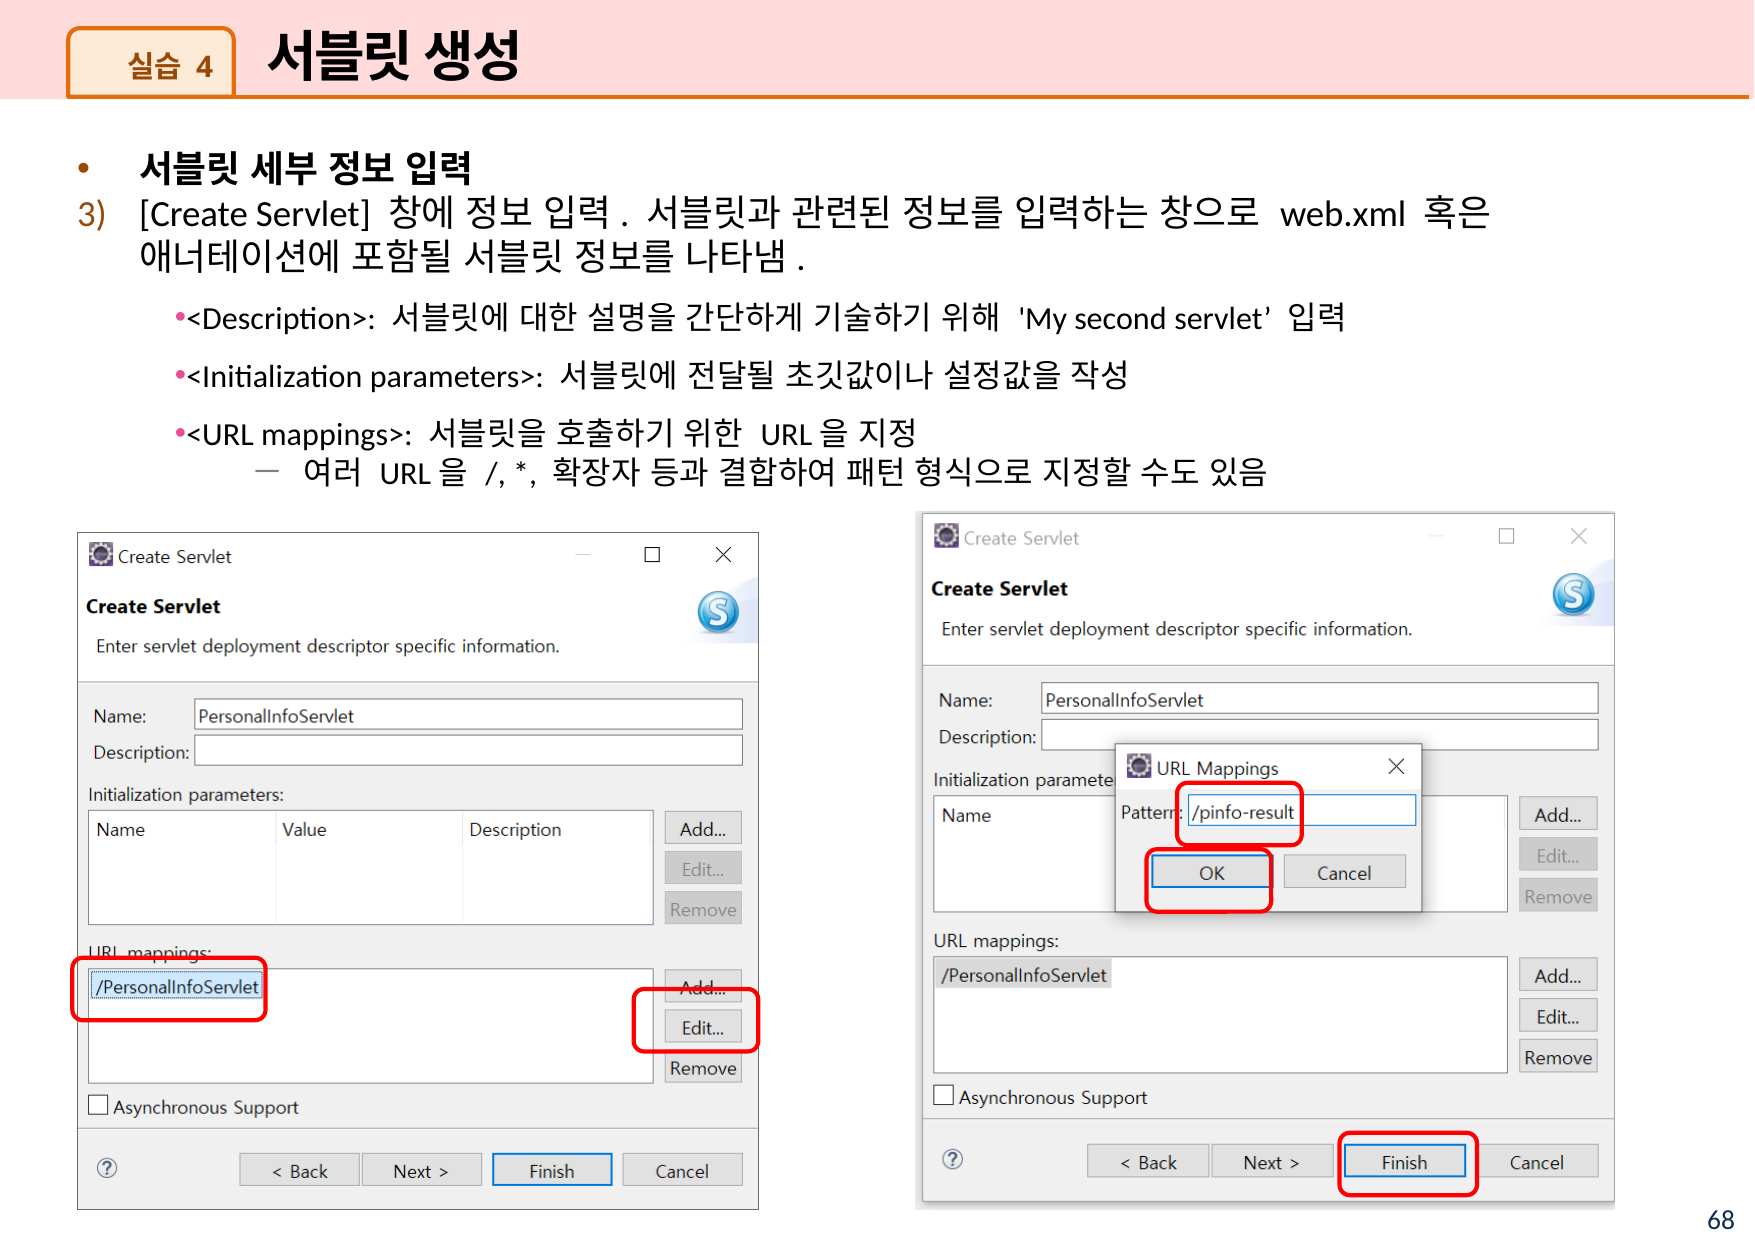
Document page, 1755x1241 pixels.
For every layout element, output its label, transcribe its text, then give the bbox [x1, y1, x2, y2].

list 서블릿 세부 정보 입력 [Create Servlet] 창에 정보 입력. 서블릿과 관련된 정보를 입력하는 창으로 web.xml 혹은 애너테이션에 포함될 서블릿 정보를 나타냄. <Description>: 서블릿에 대한 설명을 간단하게 기술하기 위해 'My second servlet’ 입력 <Initialization parameters>: 서블릿에 전달될 초깃값이나 설정값을 작성 <URL mappings>: 서블릿을 호출하기 위한 URL을 지정 여러 URL을 /, *, 확장자 등과 결합하여 패턴 형식으로 지정할 수도 있음 [62, 138, 1667, 502]
picture [76, 532, 759, 1211]
picture [914, 511, 1615, 1211]
title 서블릿 생성 [237, 21, 1596, 107]
text_box 실습 4 [110, 39, 277, 92]
